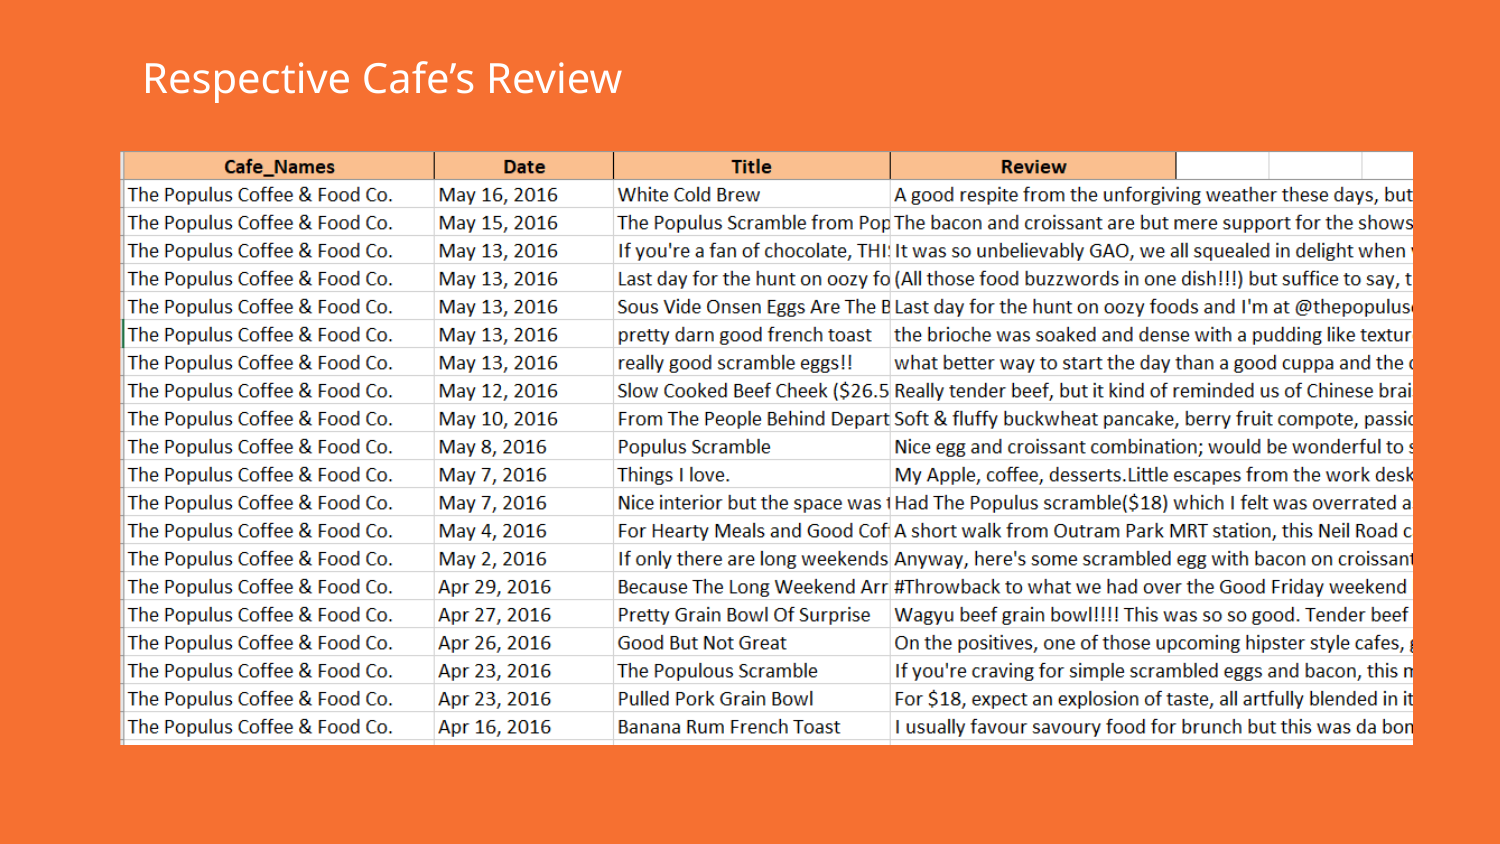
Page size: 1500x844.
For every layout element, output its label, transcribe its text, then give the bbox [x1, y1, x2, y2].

picture [119, 139, 1423, 746]
text_box Respective Cafe’s Review [127, 37, 1126, 107]
